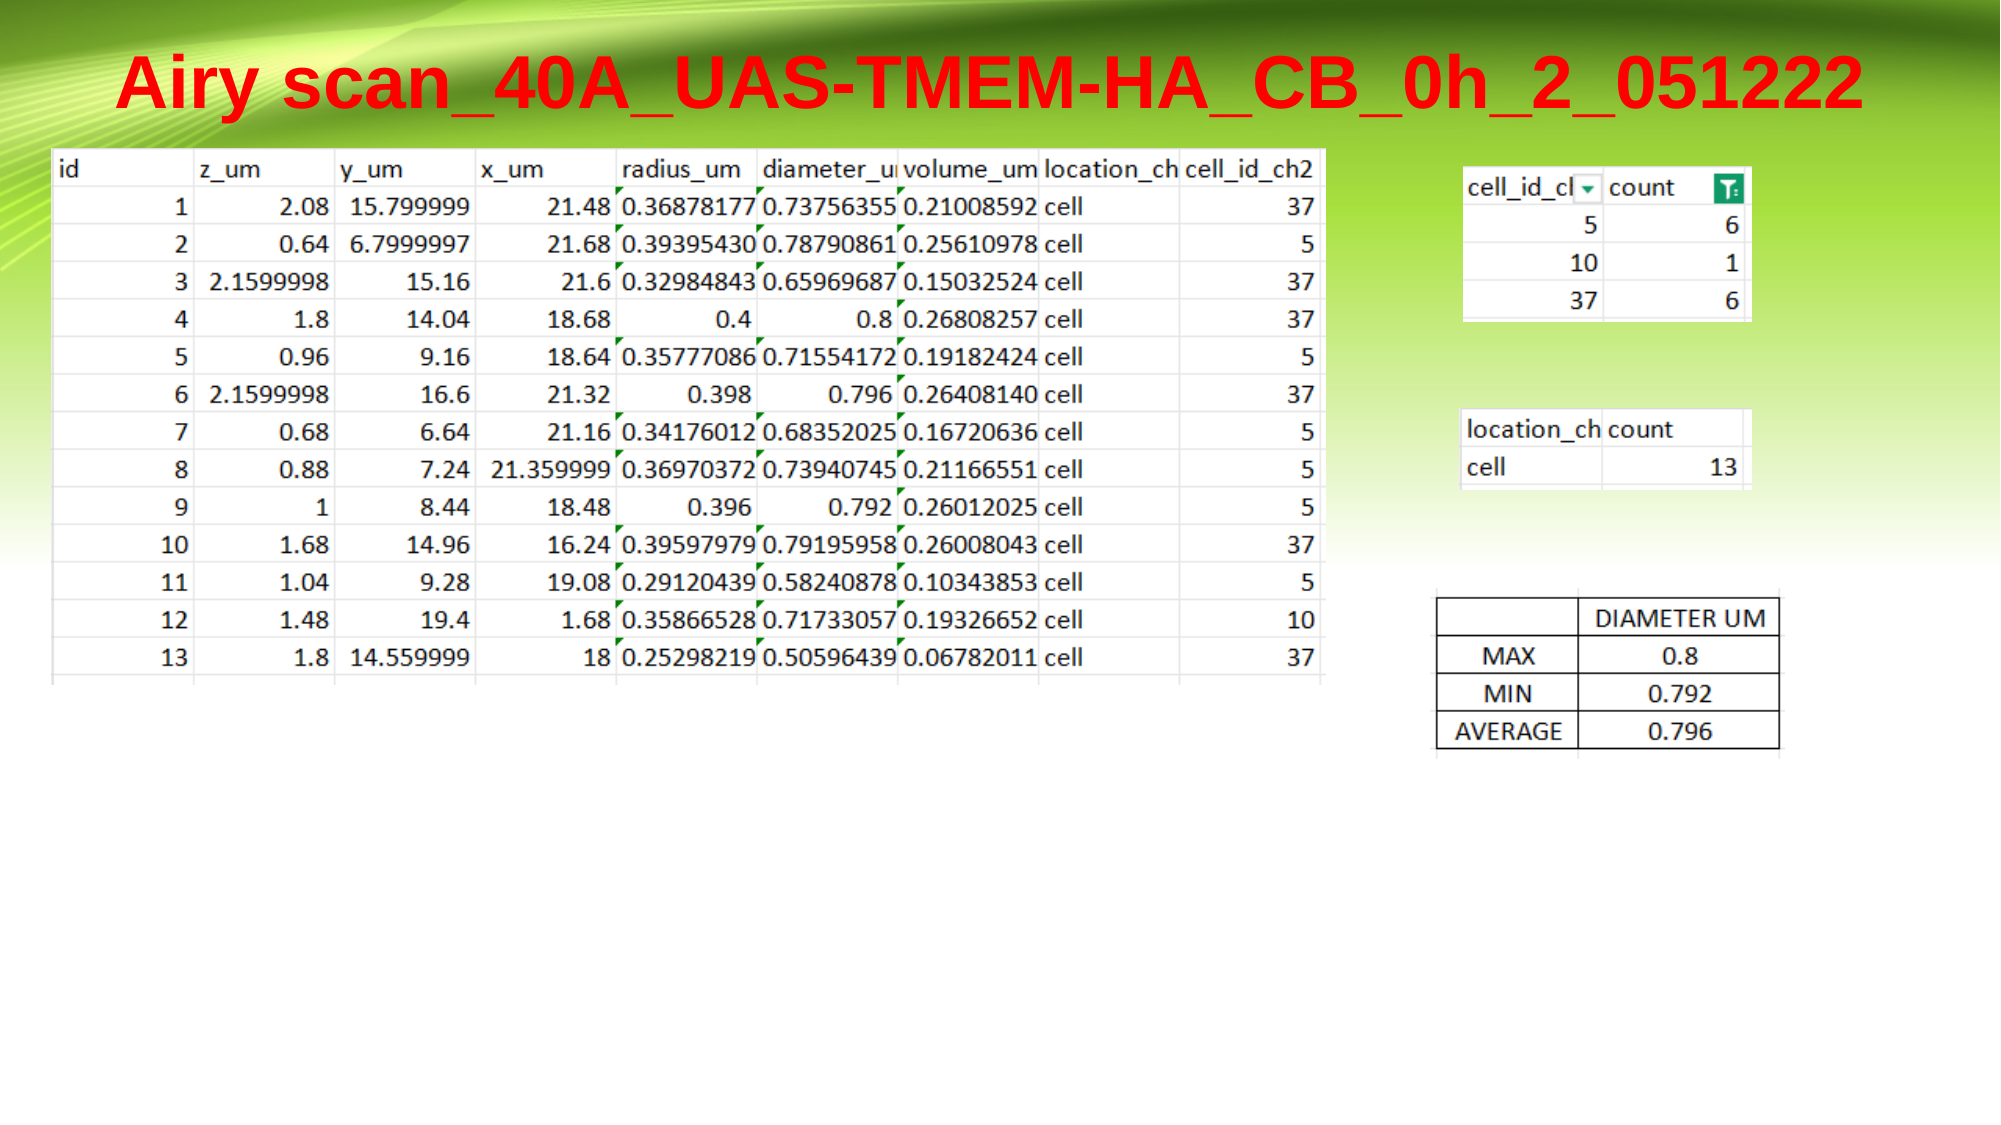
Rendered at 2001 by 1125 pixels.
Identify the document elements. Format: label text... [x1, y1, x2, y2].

picture [0, 0, 2000, 1125]
title Airy scan_40A_UAS-TMEM-HA_CB_0h_2_051222 [99, 30, 1901, 127]
